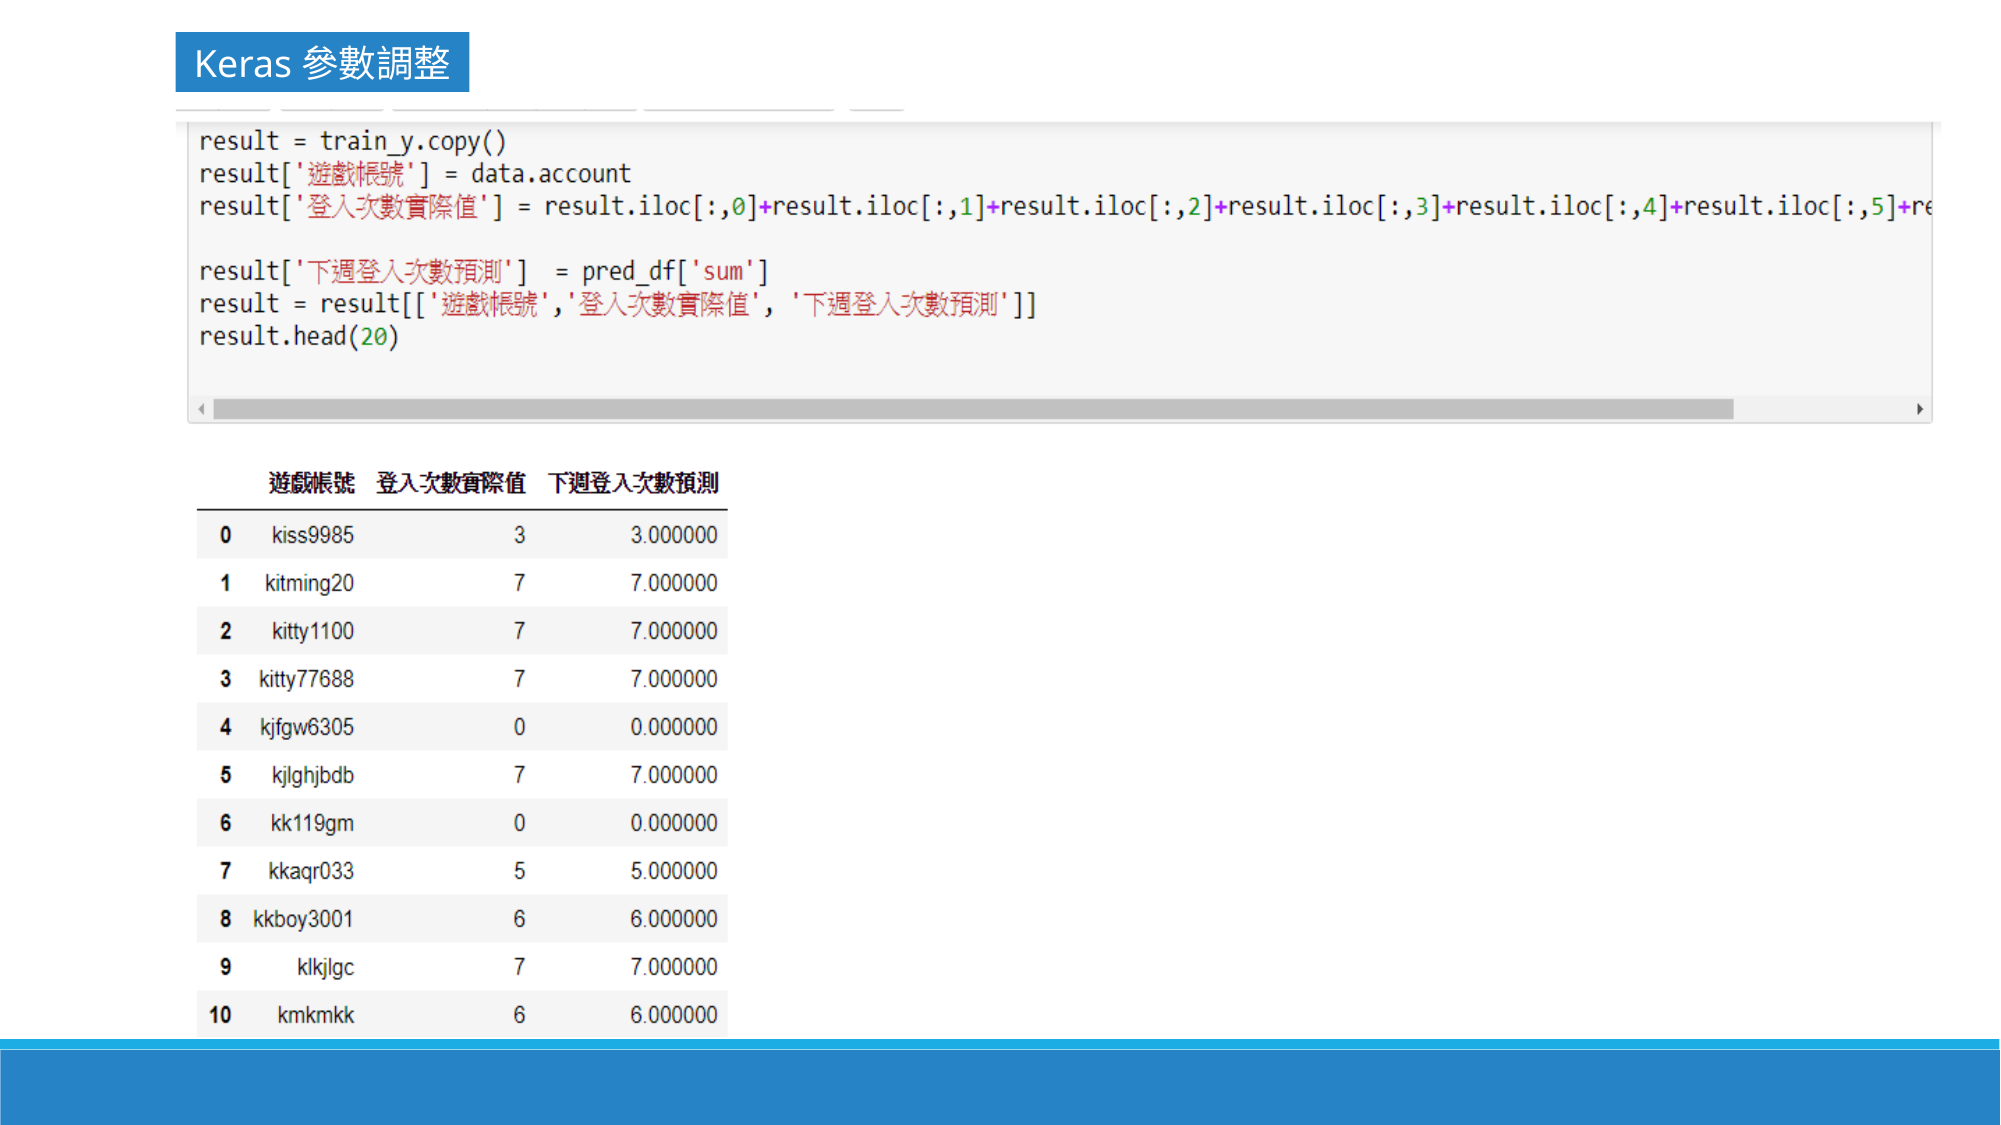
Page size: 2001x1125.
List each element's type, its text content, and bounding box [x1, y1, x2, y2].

text_box Keras參數調整 [175, 32, 470, 92]
picture [175, 109, 1942, 1038]
